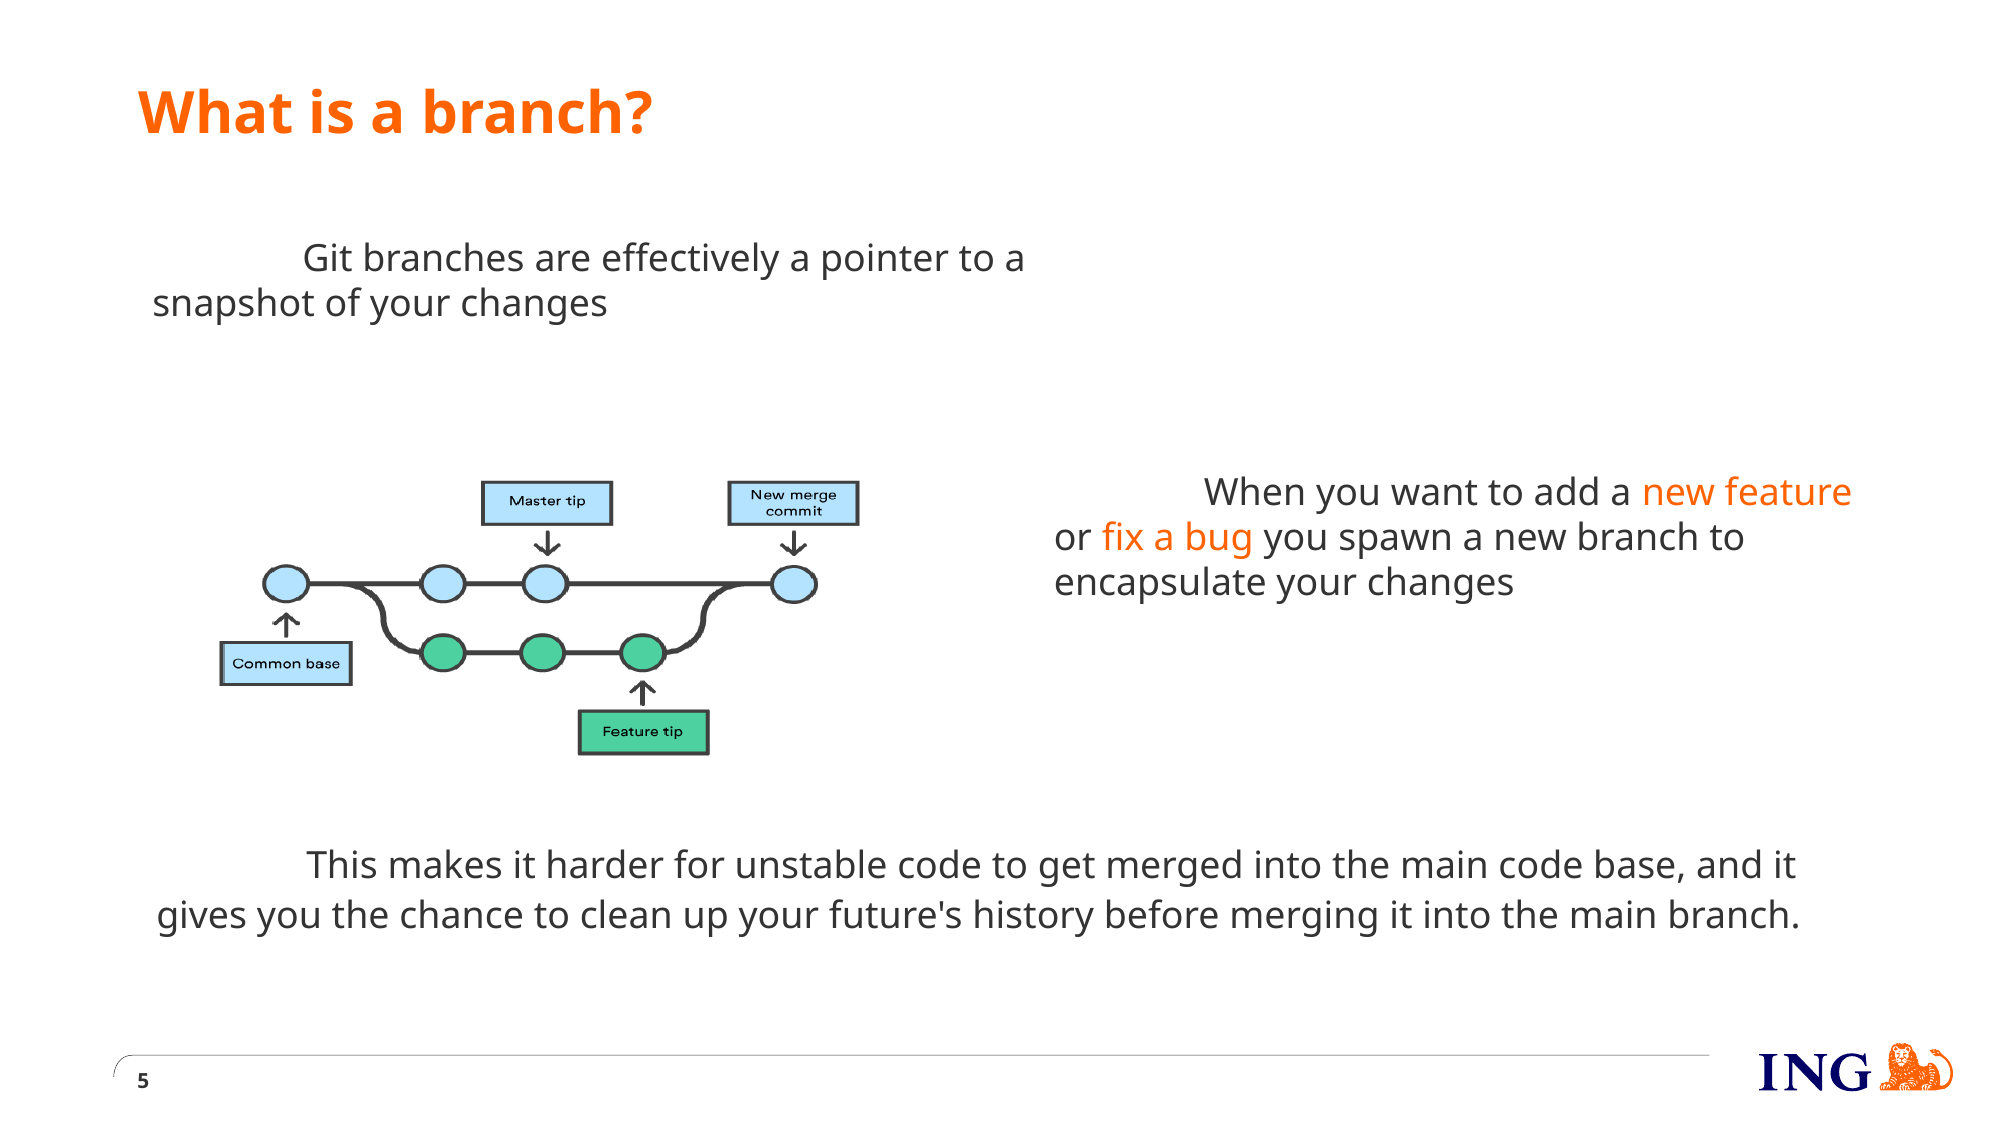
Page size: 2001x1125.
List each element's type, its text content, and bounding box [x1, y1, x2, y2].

picture [126, 391, 960, 777]
list This makes it harder for unstable code to get merged into the main code base, and it gives you the chance to clean up your future's history before merging it into the main branch. [156, 835, 1876, 949]
text_box When you want to add a new feature or fix a bug you spawn a new branch to encapsulate your changes [1039, 460, 1874, 611]
title What is a branch? [138, 46, 1858, 187]
slide_number 5 [137, 1065, 219, 1097]
text_box Git branches are effectively a pointer to a snapshot of your changes [137, 226, 1138, 332]
